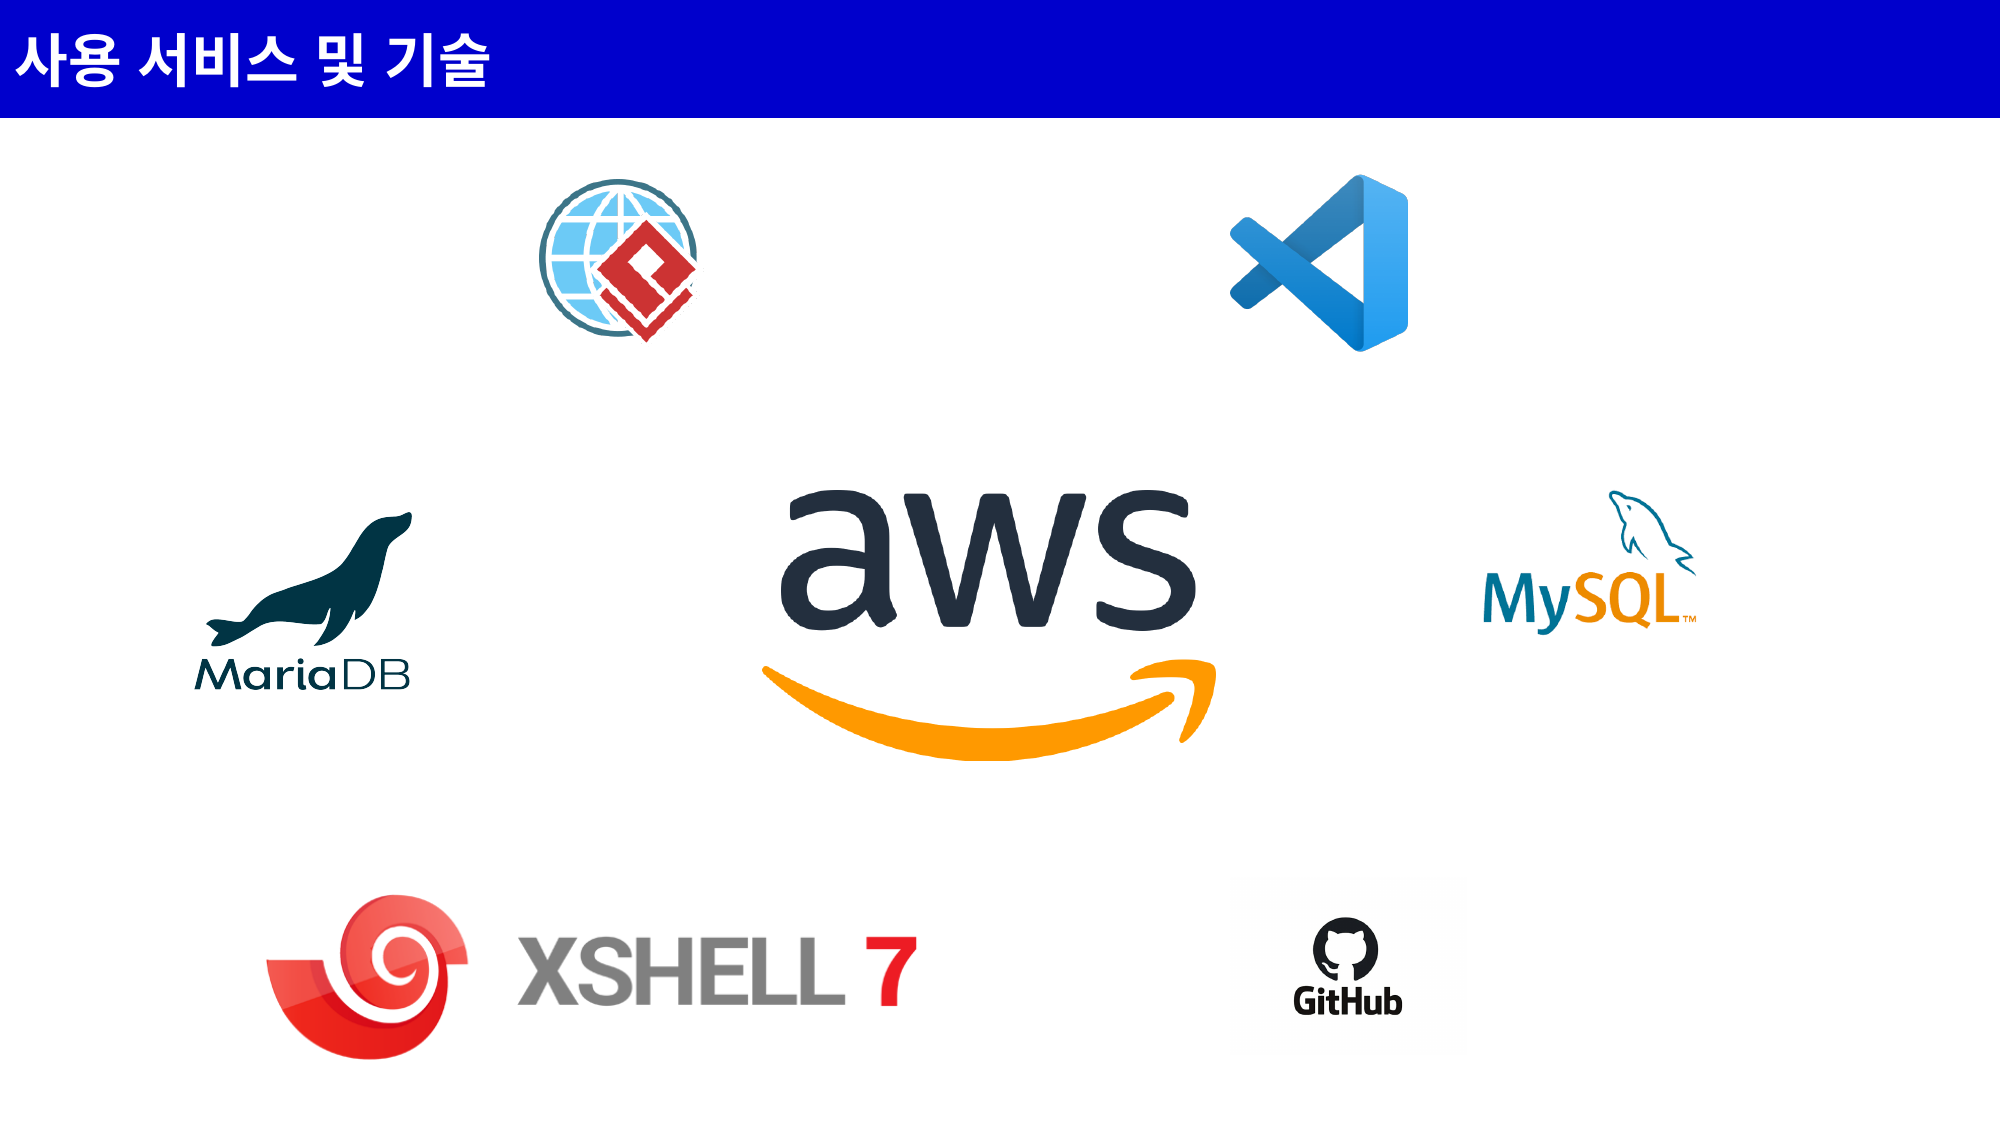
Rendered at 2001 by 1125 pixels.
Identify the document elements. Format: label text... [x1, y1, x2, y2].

picture [250, 671, 264, 685]
picture [385, 662, 404, 672]
picture [1230, 174, 1408, 352]
picture [348, 662, 370, 686]
picture [1466, 473, 1718, 651]
picture [221, 671, 235, 690]
picture [1230, 877, 1467, 1055]
picture [538, 174, 704, 352]
picture [315, 671, 329, 685]
text_box 사용 서비스 및 기술 [0, 0, 2000, 119]
picture [538, 388, 1439, 861]
picture [194, 512, 412, 690]
picture [201, 671, 215, 690]
picture [385, 675, 405, 686]
picture [194, 888, 989, 1066]
